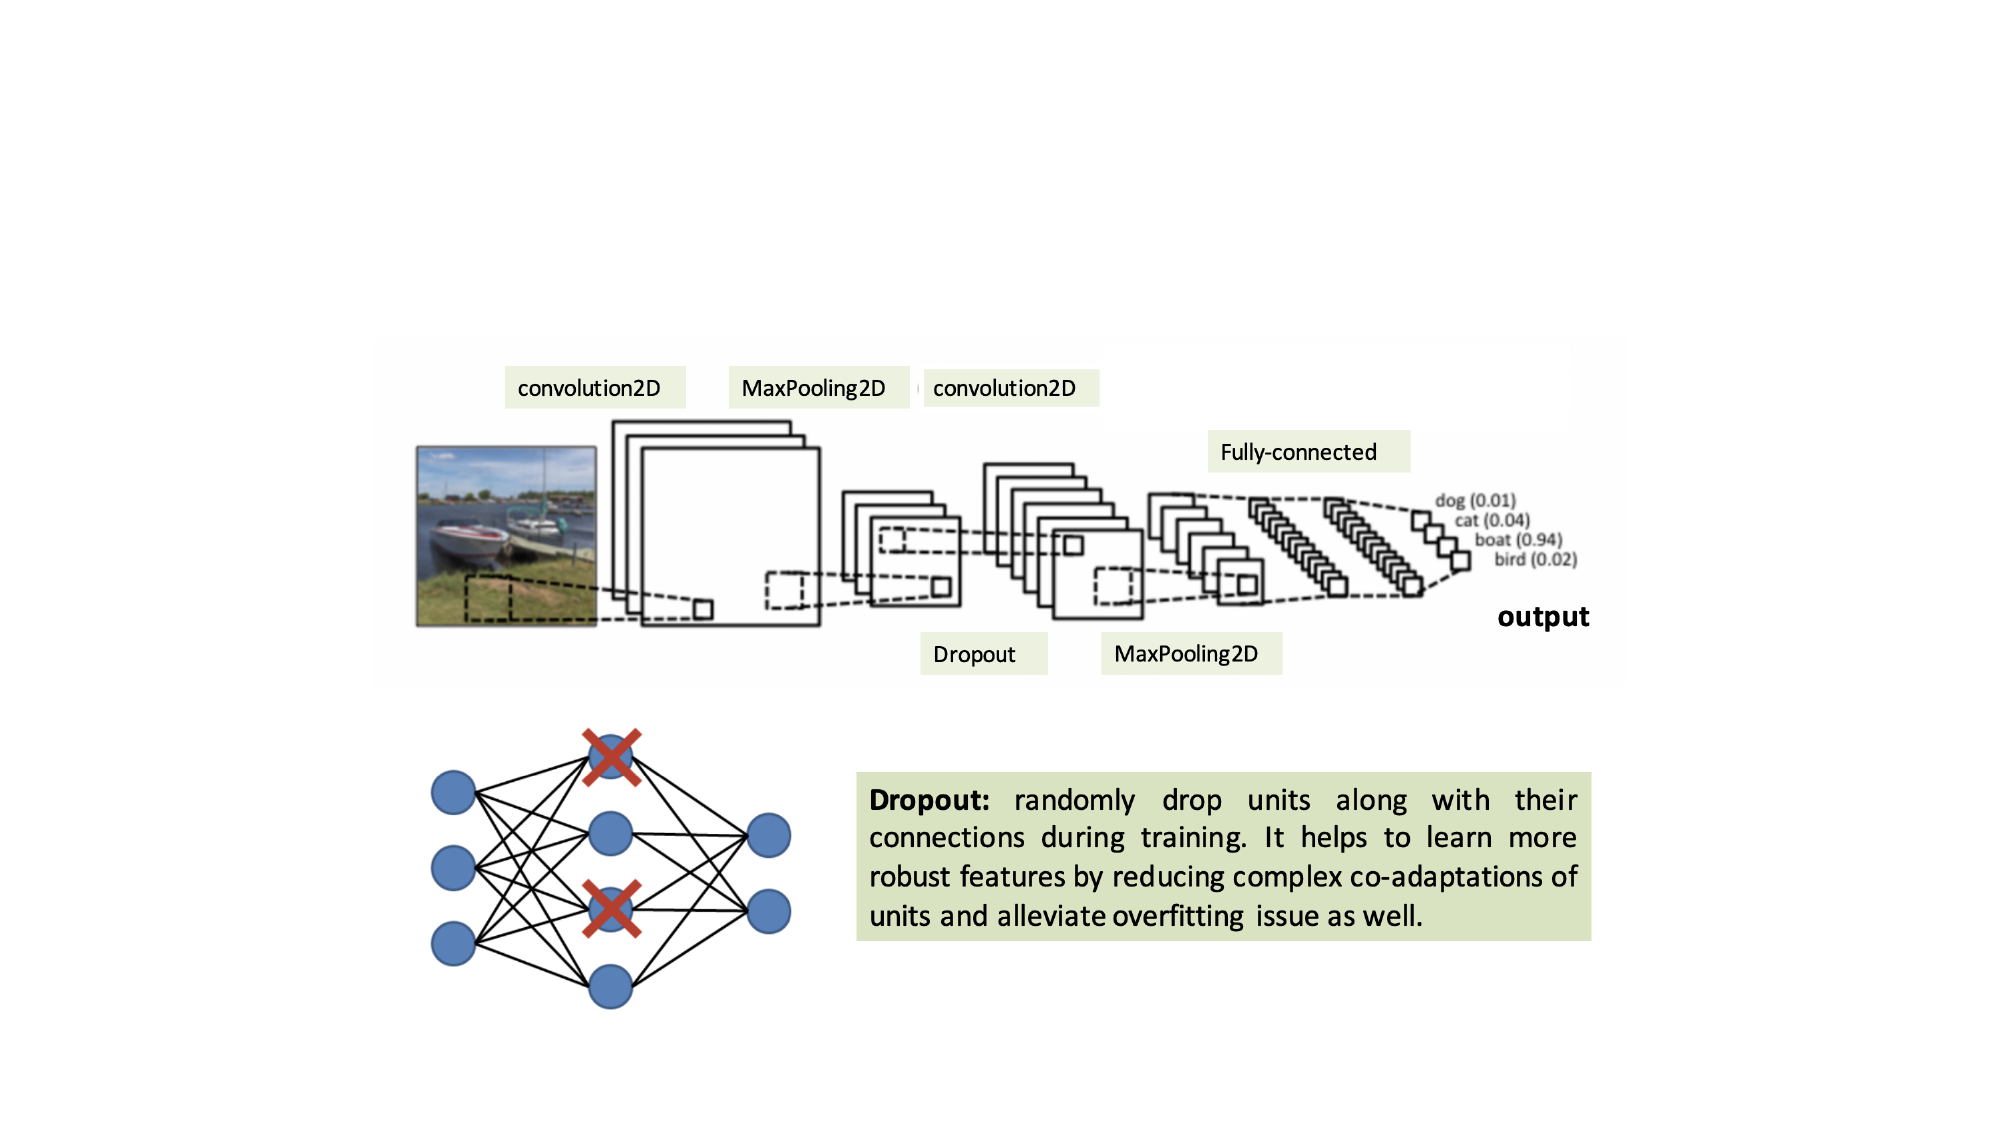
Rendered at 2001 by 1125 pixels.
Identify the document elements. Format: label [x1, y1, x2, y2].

list [373, 299, 1627, 1014]
